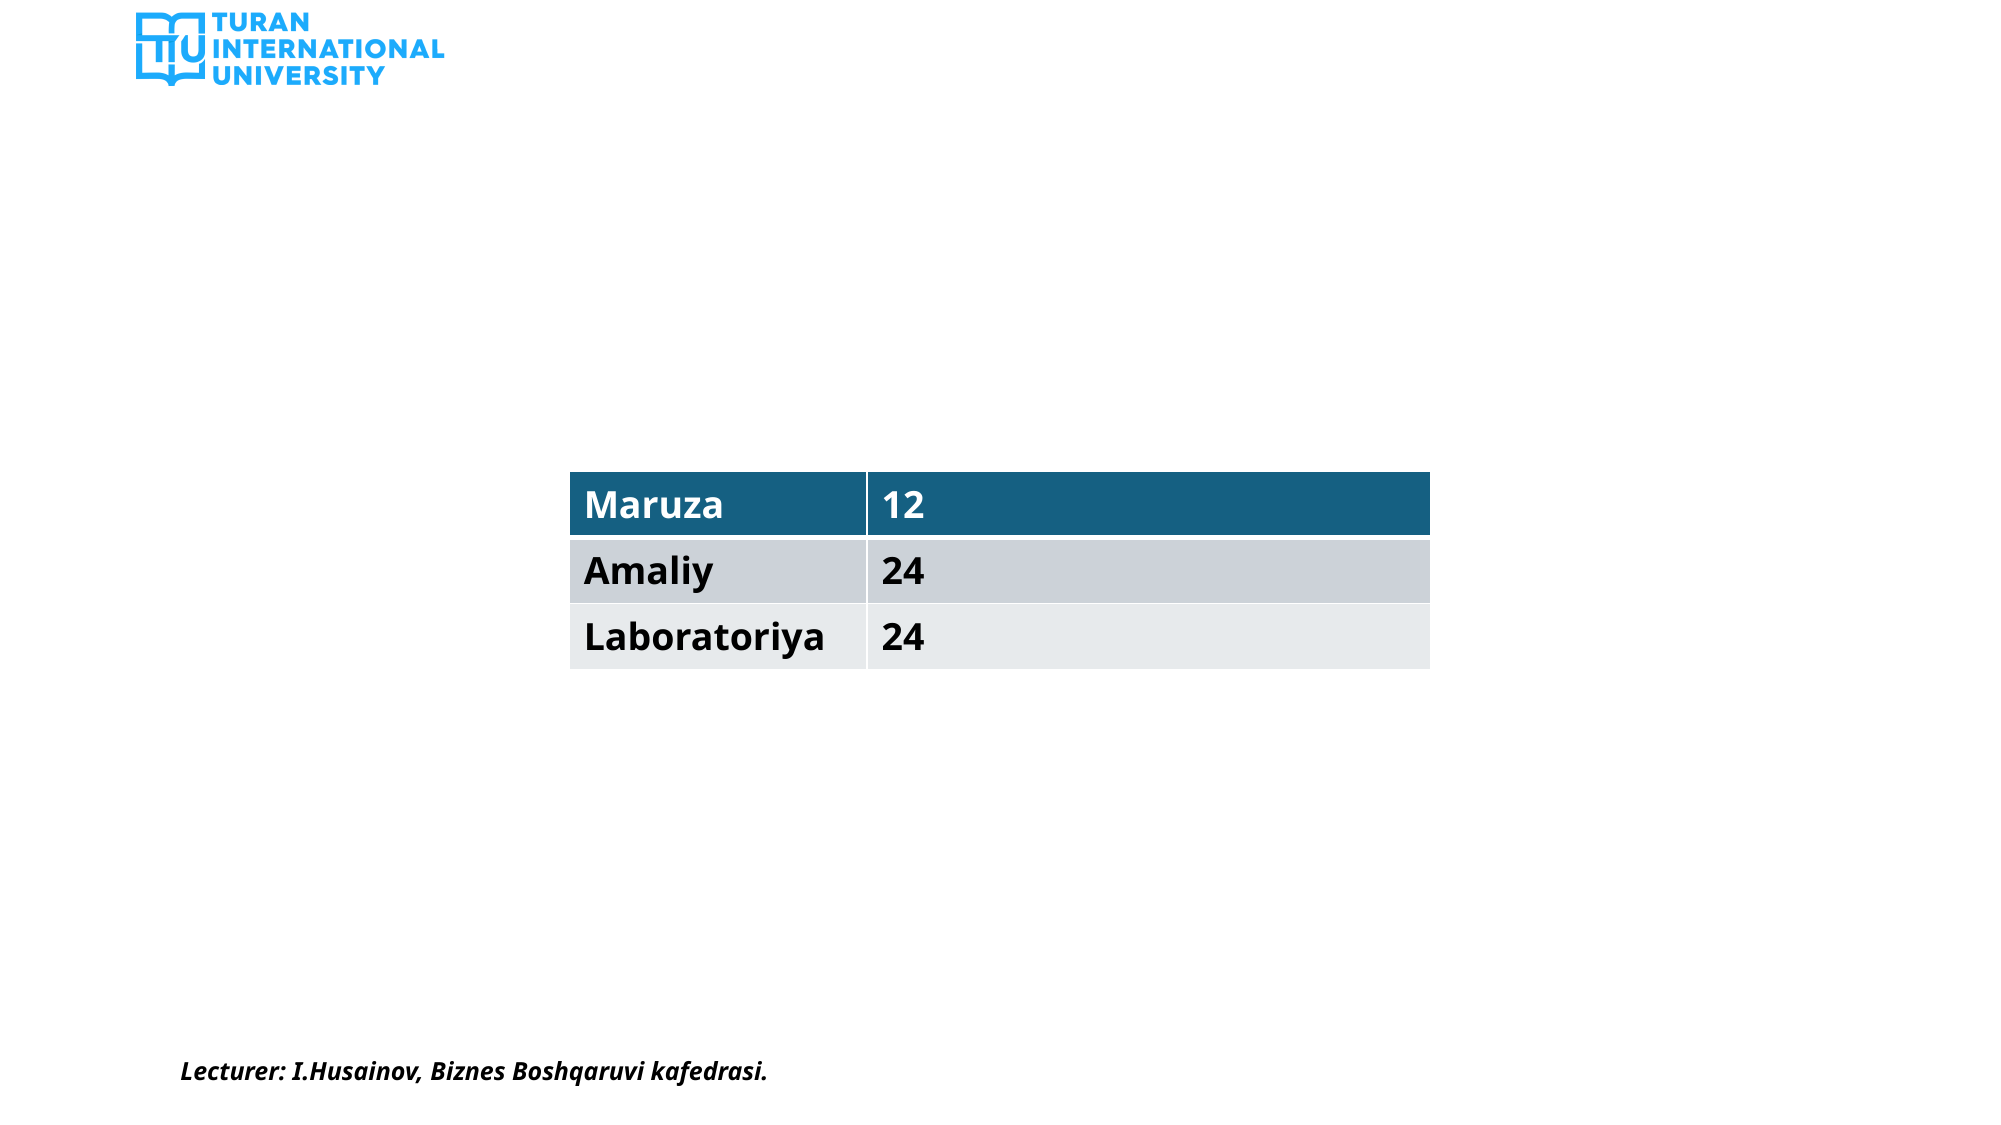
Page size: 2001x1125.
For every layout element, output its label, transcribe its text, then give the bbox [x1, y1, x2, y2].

table_cell 24 [868, 604, 1430, 669]
picture [132, 0, 450, 112]
table_cell 24 [868, 540, 1430, 603]
table_header 12 [868, 472, 1430, 535]
table_cell Laboratoriya [570, 604, 866, 669]
footer Lecturer: I.Husainov, Biznes Boshqaruvi kafedrasi. [137, 1042, 813, 1103]
table_header Maruza [570, 472, 866, 535]
table_cell Amaliy [570, 540, 866, 603]
